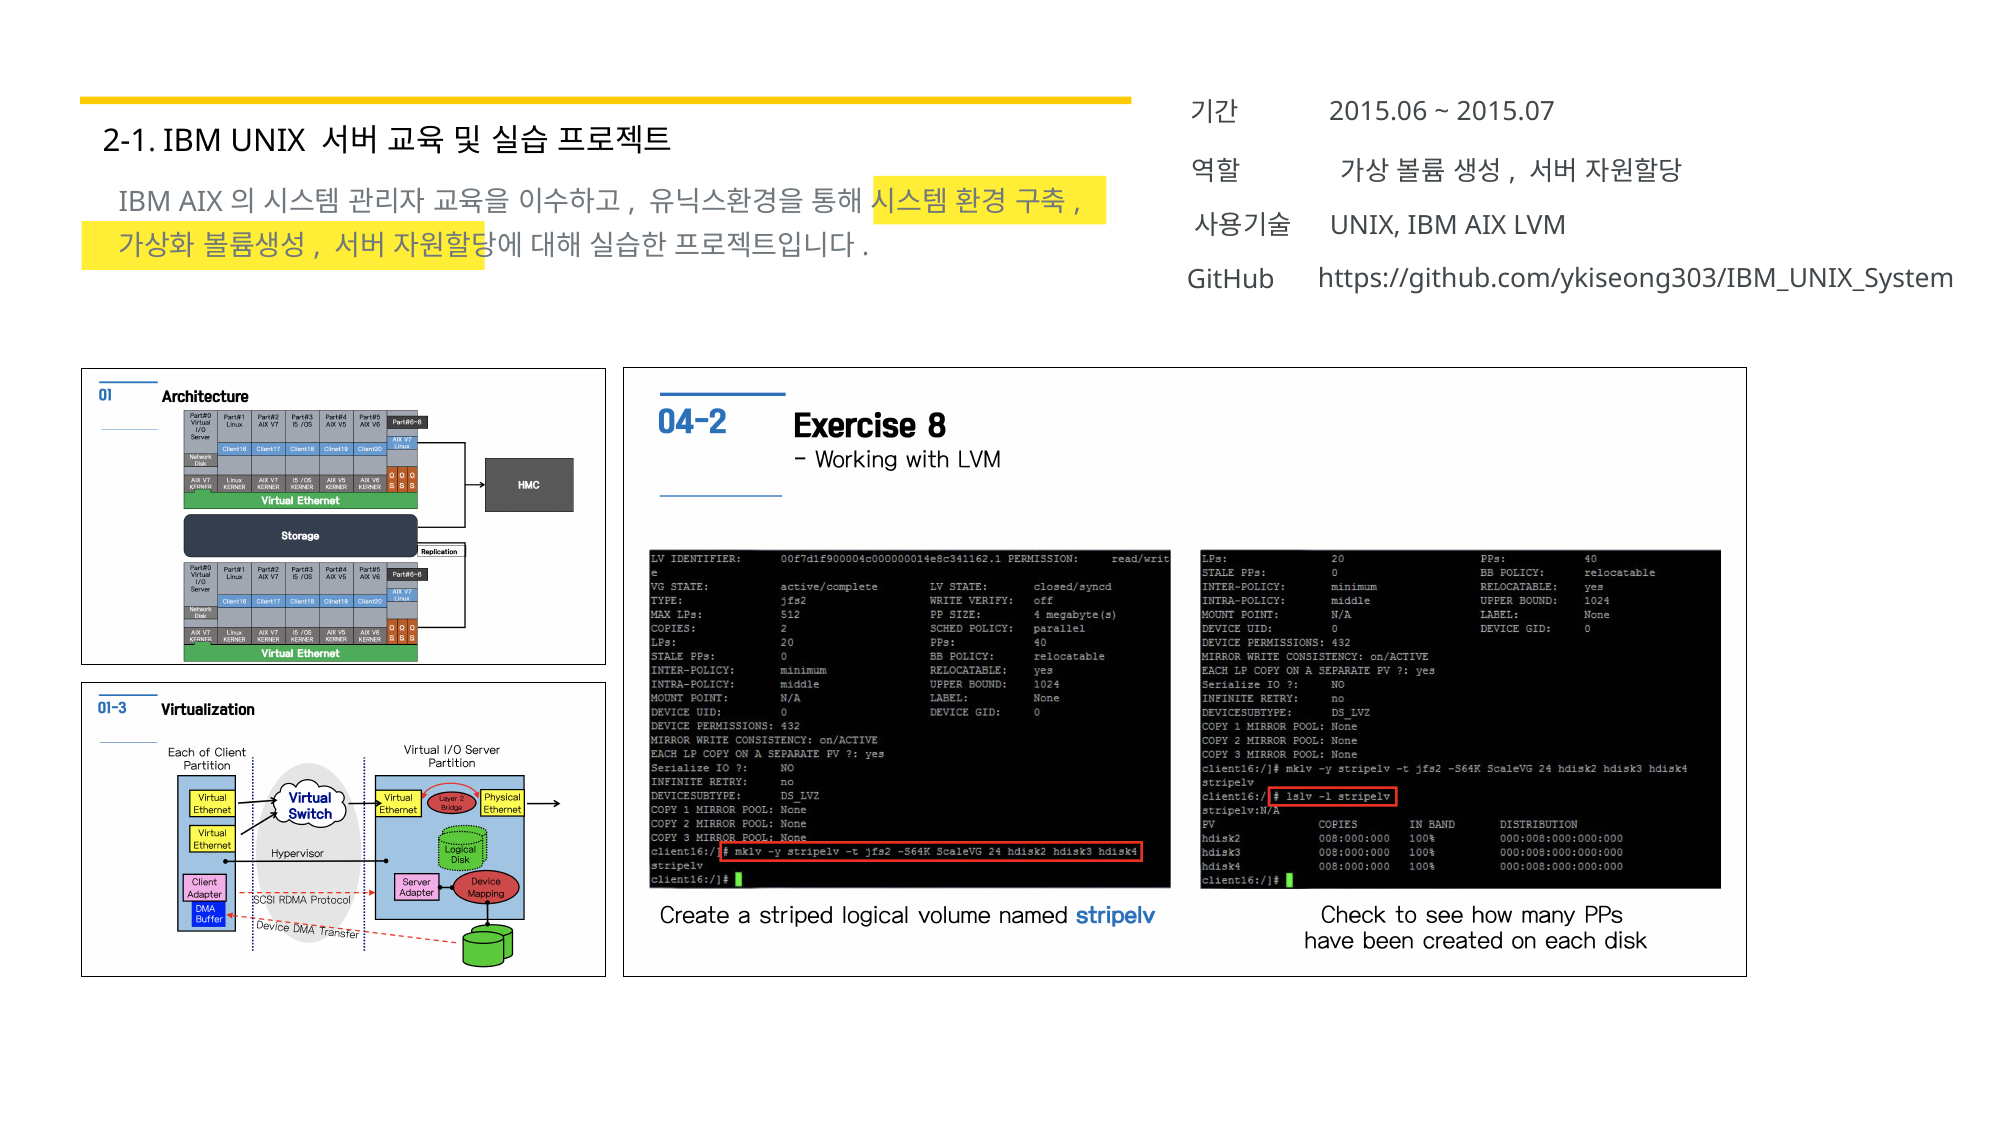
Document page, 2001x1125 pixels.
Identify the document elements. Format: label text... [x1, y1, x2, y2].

picture [623, 367, 1746, 977]
picture [81, 368, 606, 665]
text_box [81, 220, 486, 271]
text_box GitHub [1172, 254, 1290, 302]
text_box [872, 175, 1107, 226]
text_box https://github.com/ykiseong303/IBM_UNIX_System [1303, 253, 1970, 301]
text_box 2-1. IBM UNIX 서버 교육 및 실습 프로젝트 [87, 112, 688, 166]
text_box IBM AIX의 시스템 관리자 교육을 이수하고, 유닉스환경을 통해 시스템 환경 구축, 가상화 볼륨생성, 서버 자원할당에 대해 실습한 프로젝트입니다. [103, 176, 1104, 269]
text_box 가상 볼륨 생성, 서버 자원할당 [1325, 146, 1699, 193]
text_box 사용기술 [1179, 200, 1308, 247]
text_box 기간 [1175, 87, 1255, 134]
picture [81, 682, 606, 977]
text_box 2015.06 ~ 2015.07 [1314, 86, 1571, 134]
text_box [79, 96, 1132, 105]
text_box 역할 [1176, 146, 1256, 193]
text_box UNIX, IBM AIX LVM [1315, 200, 1582, 247]
